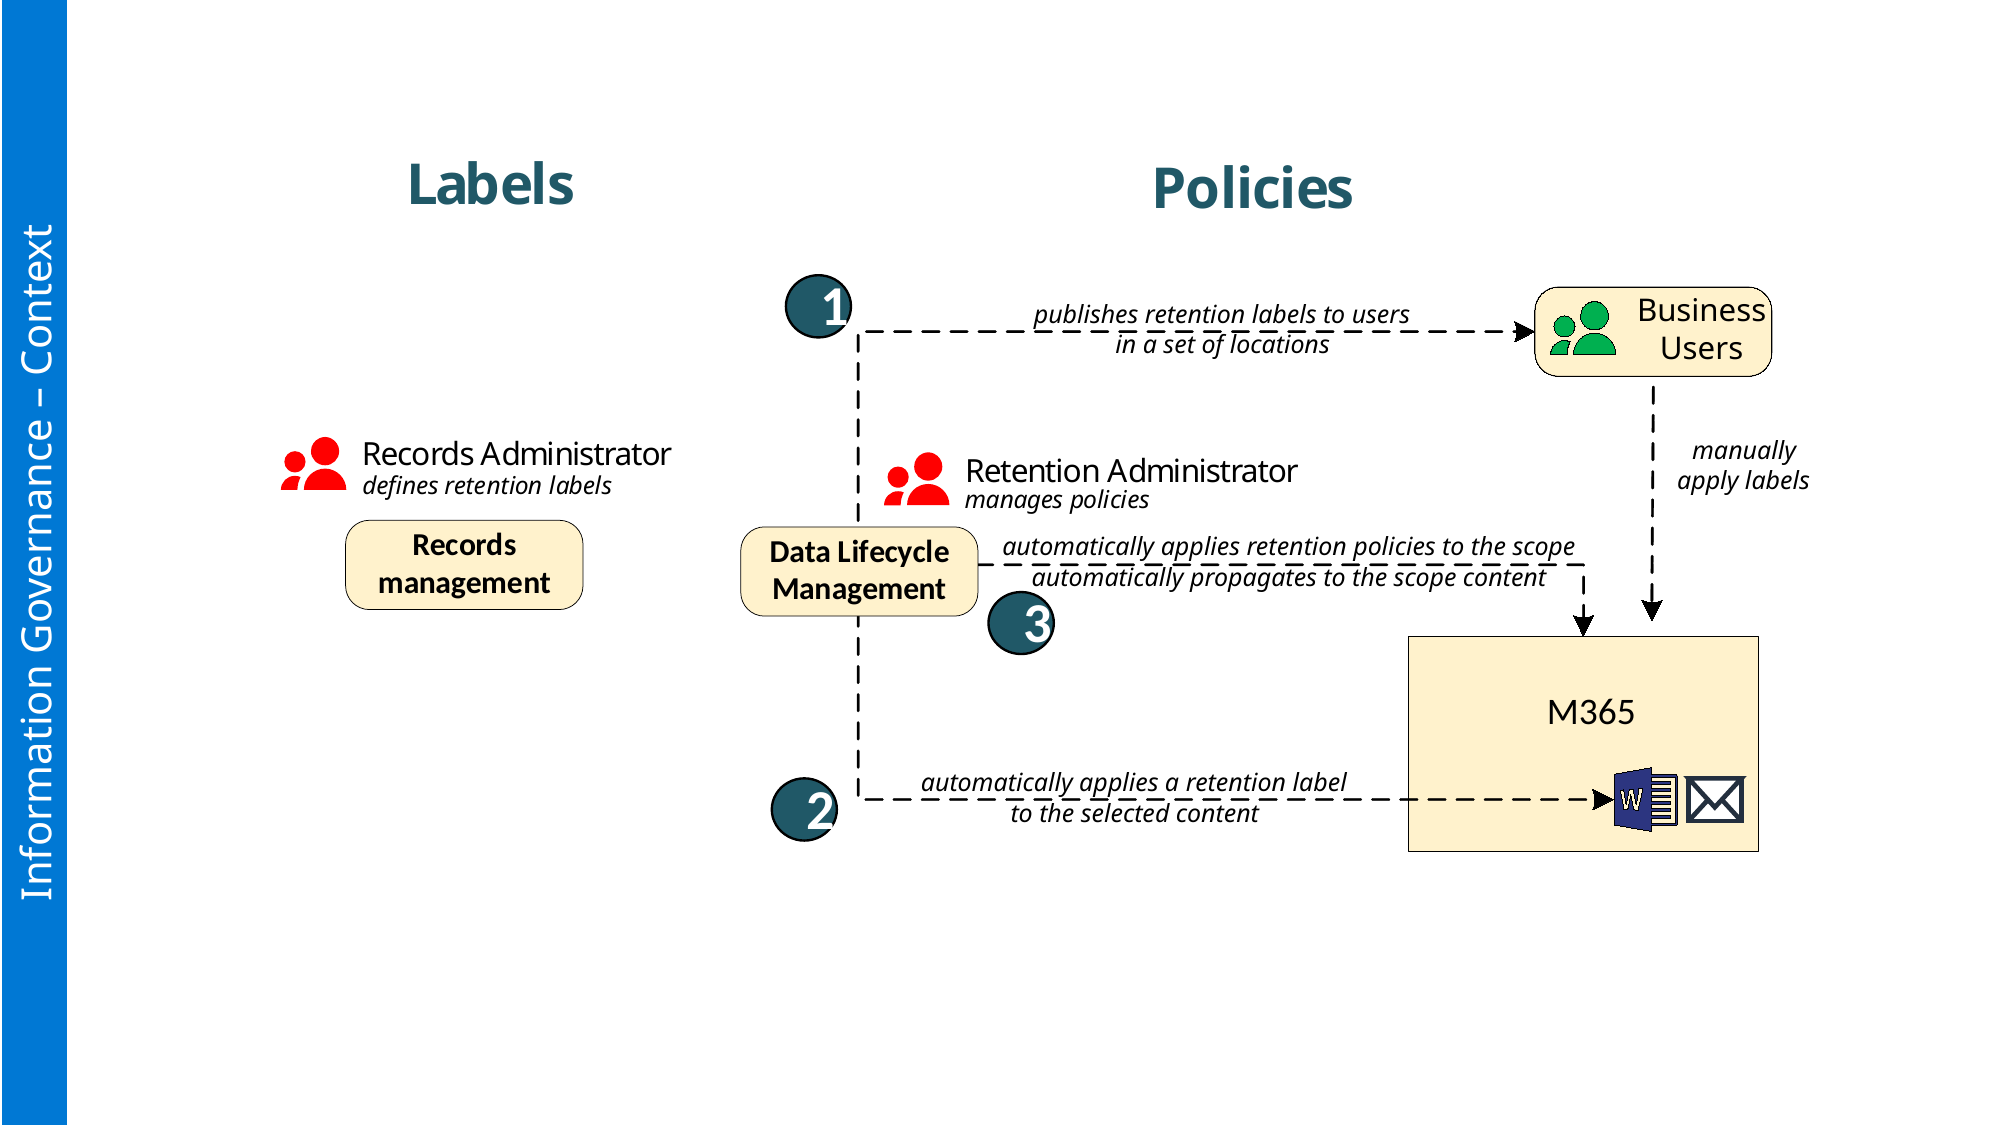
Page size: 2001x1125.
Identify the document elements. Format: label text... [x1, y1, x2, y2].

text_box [975, 530, 1594, 674]
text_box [1383, 269, 1773, 523]
text_box Information Governance – Context [2, 0, 67, 1125]
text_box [1641, 385, 1814, 621]
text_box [1614, 636, 1760, 852]
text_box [771, 608, 1614, 861]
picture [276, 124, 689, 620]
picture [735, 128, 1383, 626]
